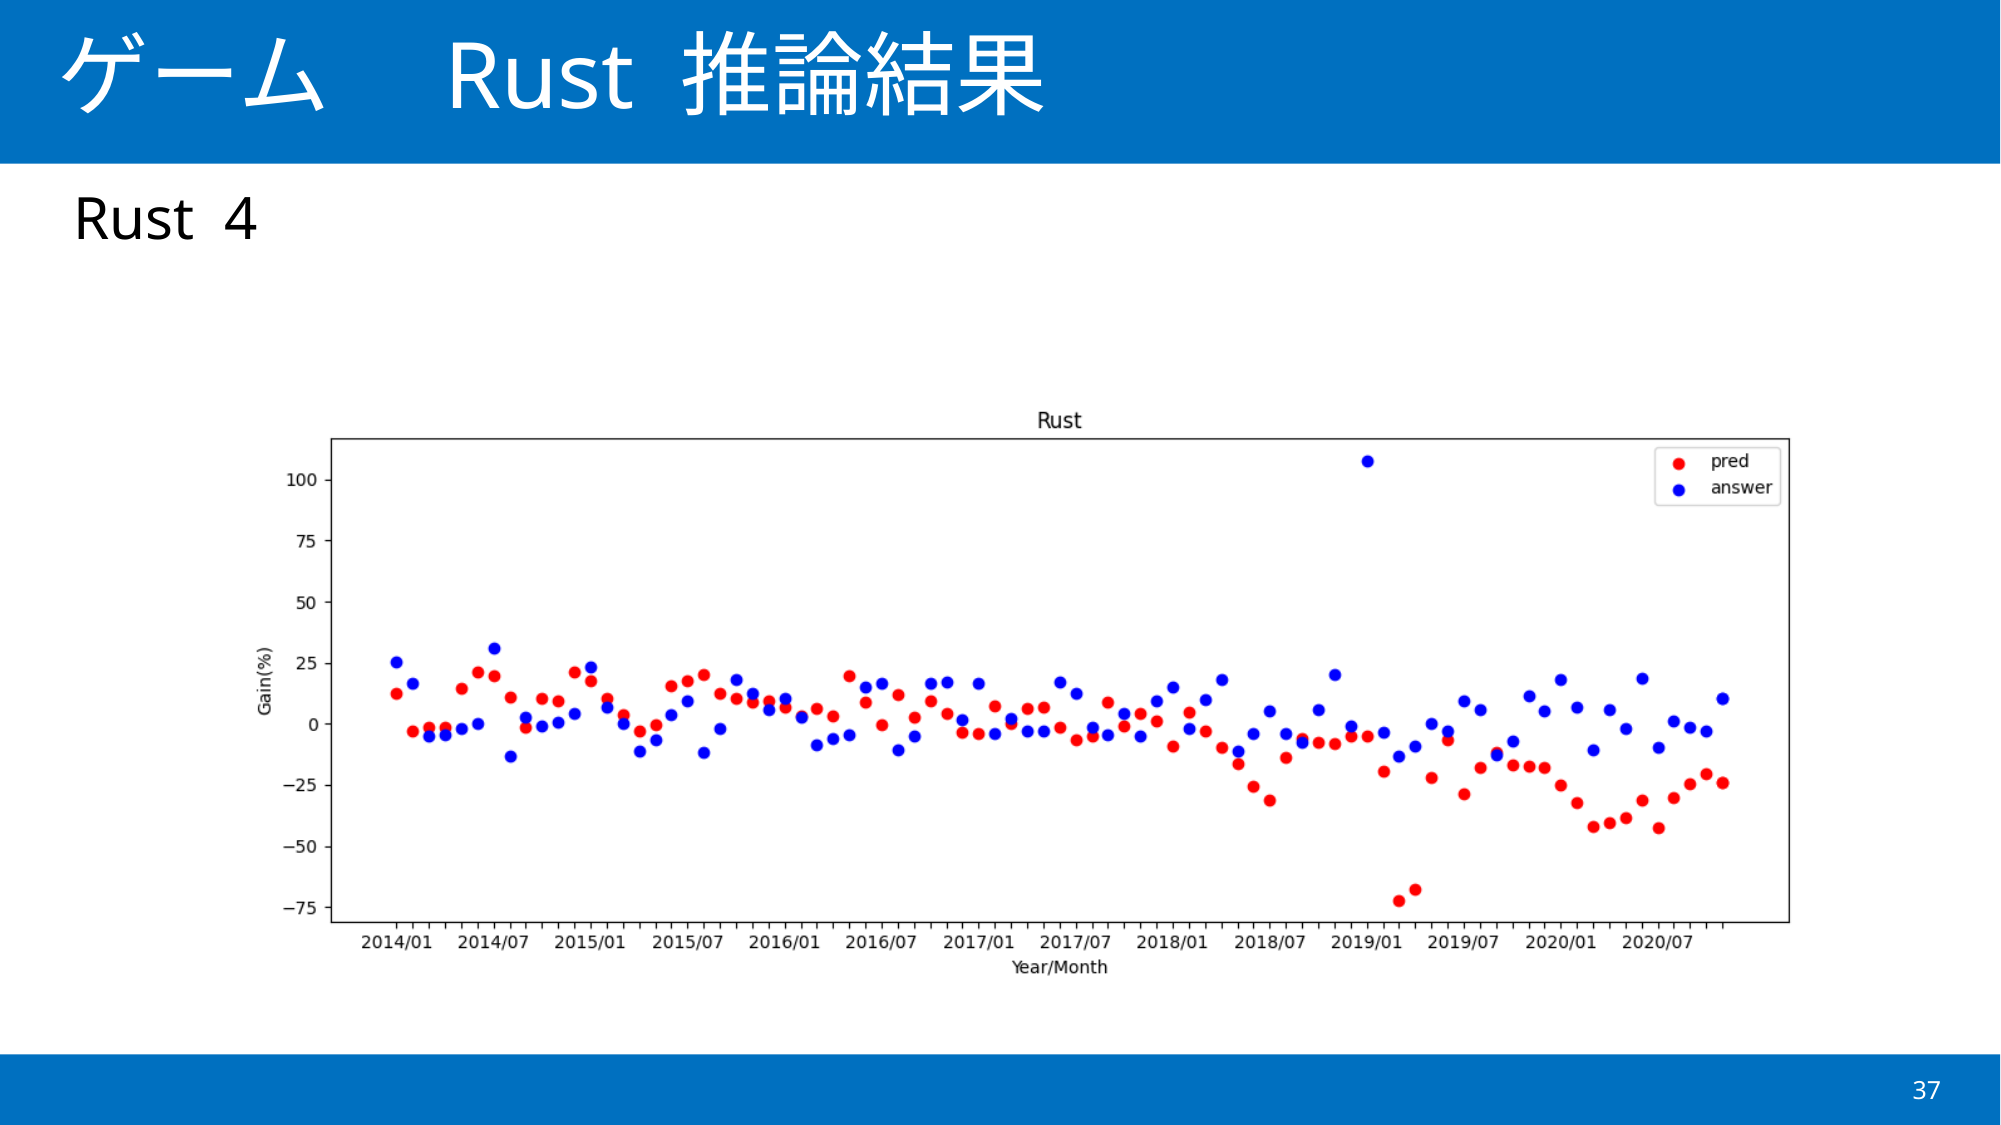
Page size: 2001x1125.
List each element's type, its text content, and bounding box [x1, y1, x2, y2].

slide_number 37 [1506, 1061, 1957, 1122]
picture [95, 363, 1977, 991]
